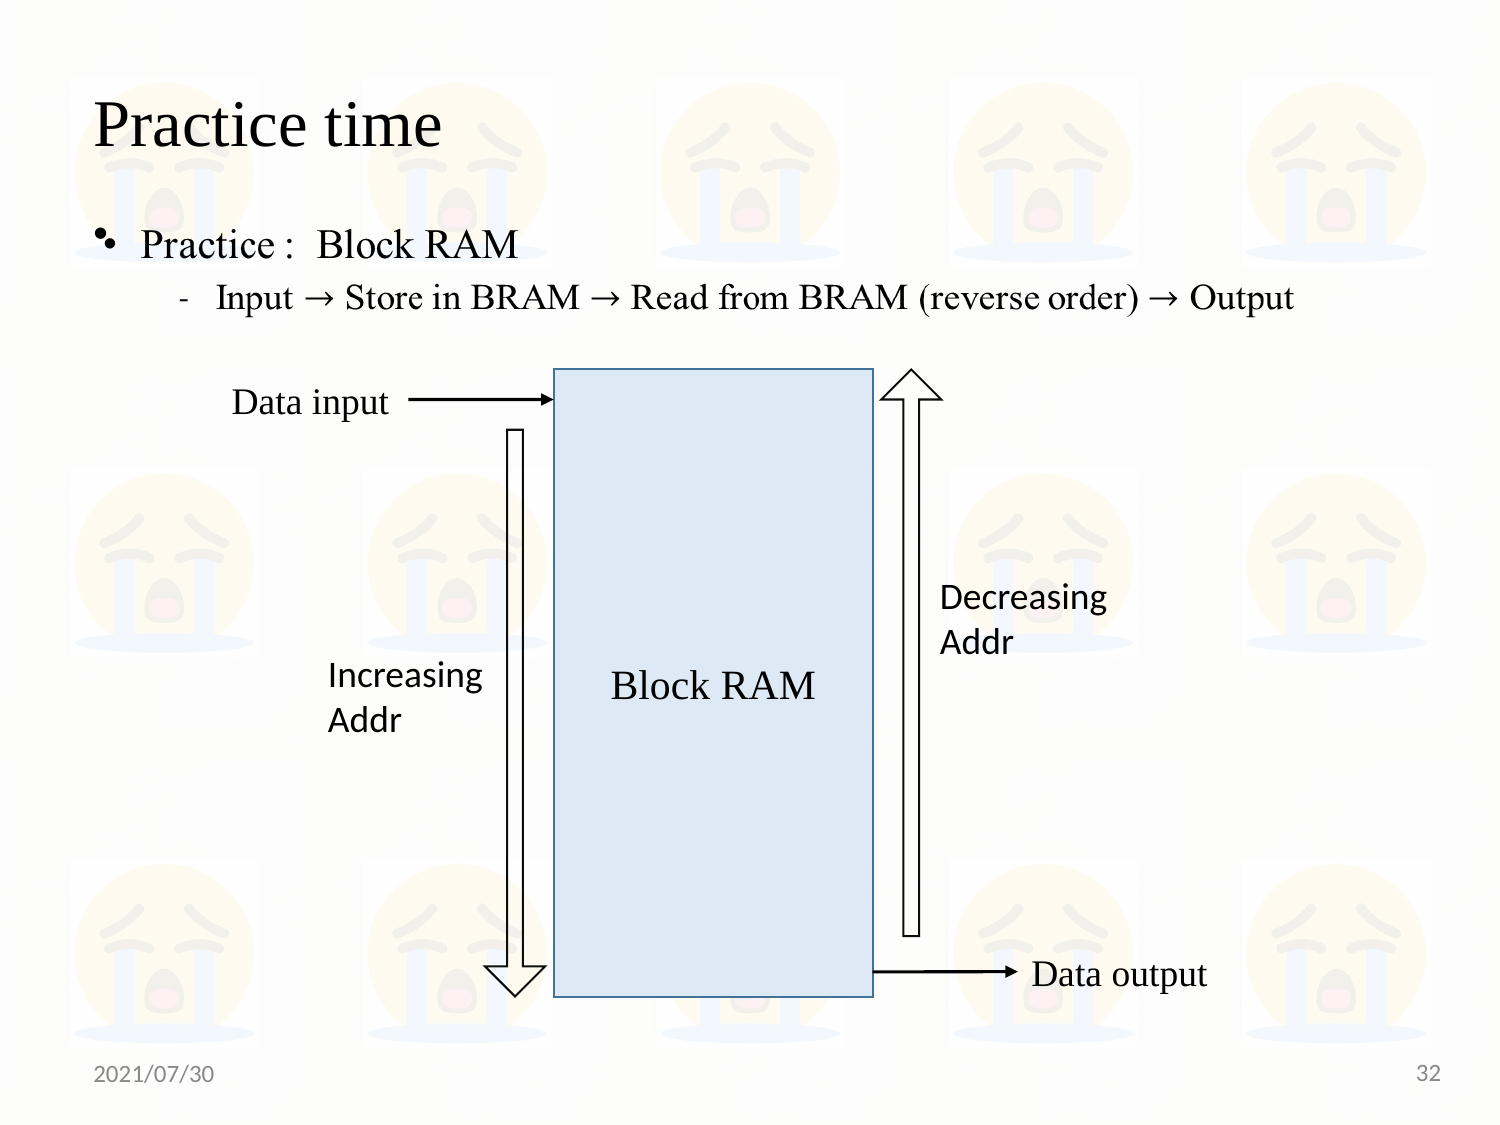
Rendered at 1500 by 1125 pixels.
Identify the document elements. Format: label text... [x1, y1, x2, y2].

text_box [881, 369, 942, 937]
title Practice time [78, 59, 1433, 190]
list [78, 205, 1433, 1042]
text_box Block RAM [553, 369, 873, 997]
text_box Increasing Addr [312, 642, 499, 748]
text_box Data output [1016, 941, 1225, 1002]
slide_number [78, 1042, 416, 1103]
slide_number 32 [1118, 1041, 1457, 1101]
text_box Data input [216, 369, 409, 430]
text_box Decreasing Addr [924, 564, 1125, 670]
text_box [485, 429, 546, 997]
